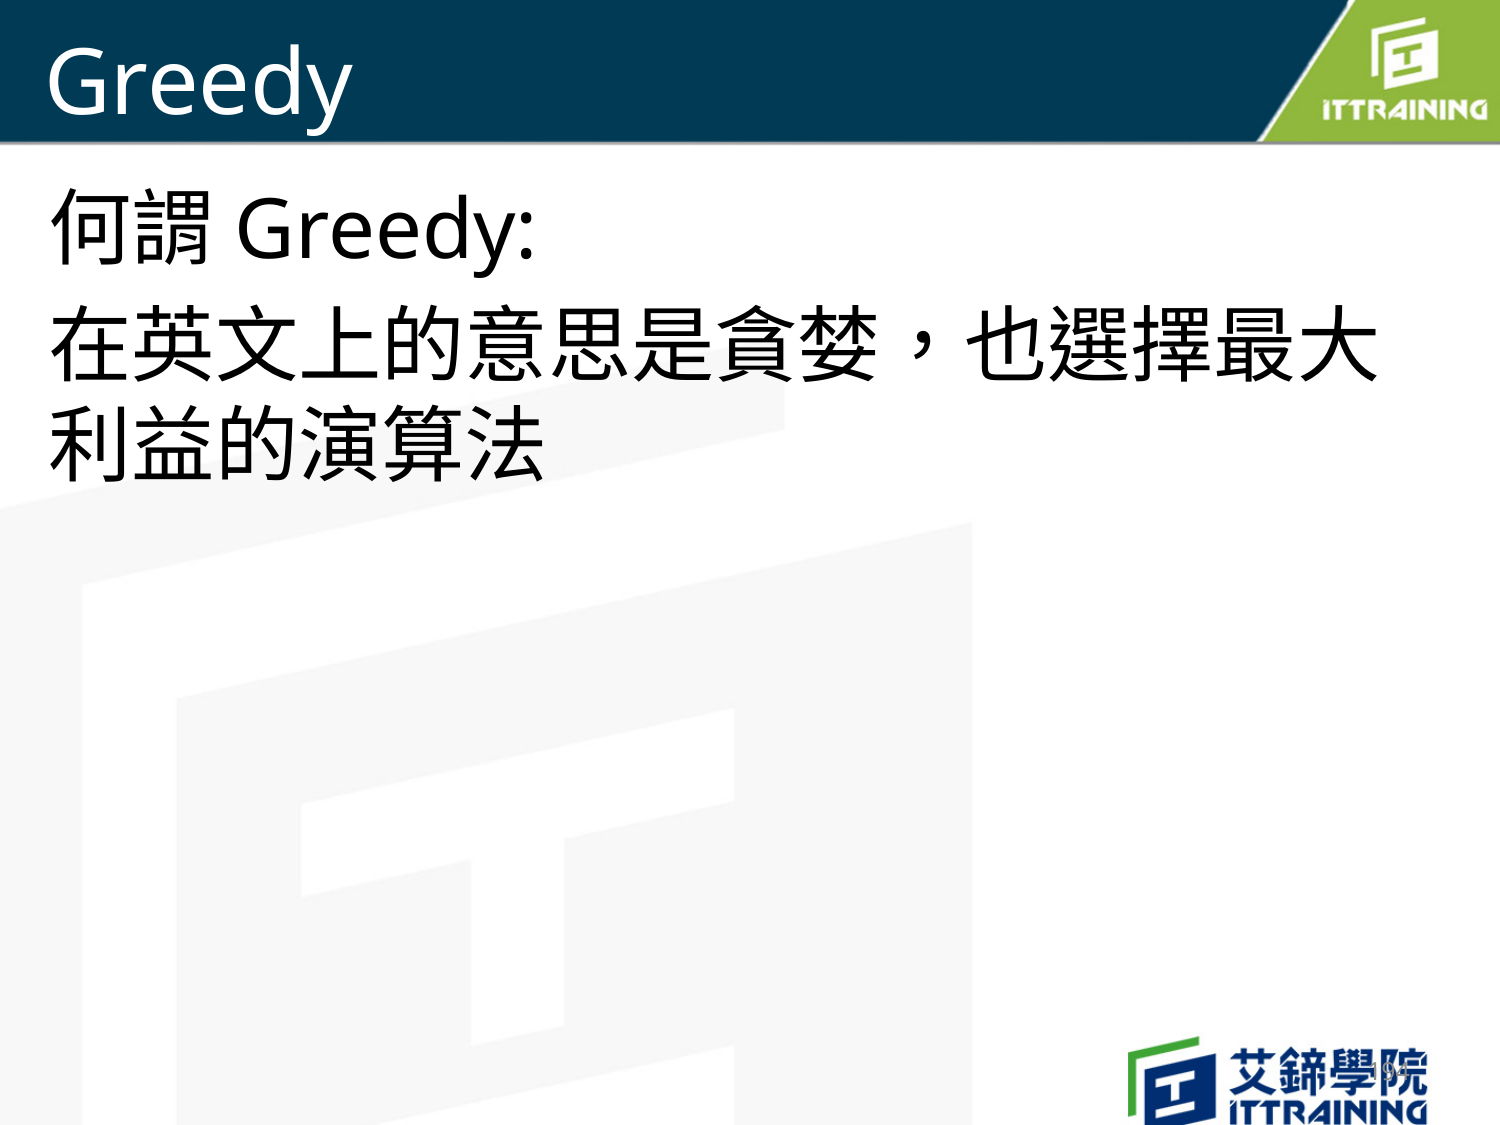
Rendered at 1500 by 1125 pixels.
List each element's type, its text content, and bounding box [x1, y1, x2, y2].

title Greedy [29, 0, 1380, 172]
list 何謂Greedy: 在英文上的意思是貪婪，也選擇最大利益的演算法 [33, 168, 1418, 911]
picture [0, 0, 1500, 1125]
slide_number 194 [1074, 1042, 1425, 1103]
